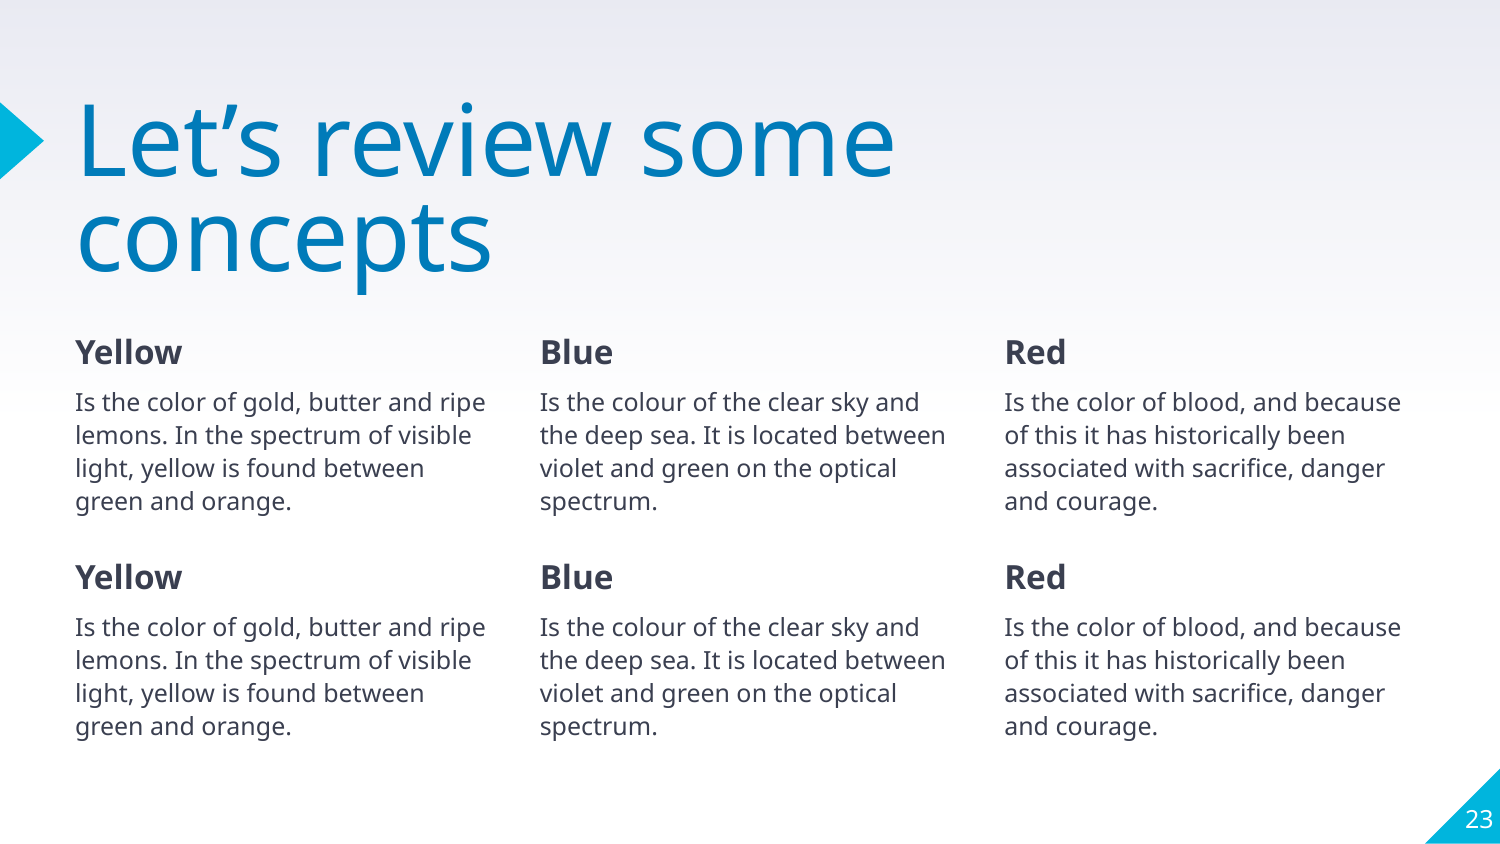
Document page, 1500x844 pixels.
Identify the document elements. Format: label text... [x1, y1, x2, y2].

list Yellow Is the color of gold, butter and ripe lemons. In the spectrum of visible light, yellow is found between green and orange. [75, 552, 496, 774]
list Yellow Is the color of gold, butter and ripe lemons. In the spectrum of visible light, yellow is found between green and orange. [75, 327, 496, 549]
list Blue Is the colour of the clear sky and the deep sea. It is located between violet and green on the optical spectrum. [539, 552, 961, 774]
list Blue Is the colour of the clear sky and the deep sea. It is located between violet and green on the optical spectrum. [539, 327, 961, 549]
slide_number 23 [1418, 760, 1494, 838]
list Red Is the color of blood, and because of this it has historically been associated with sacrifice, danger and courage. [1004, 552, 1425, 774]
title Let’s review some concepts [75, 99, 1001, 277]
list Red Is the color of blood, and because of this it has historically been associated with sacrifice, danger and courage. [1004, 327, 1425, 549]
